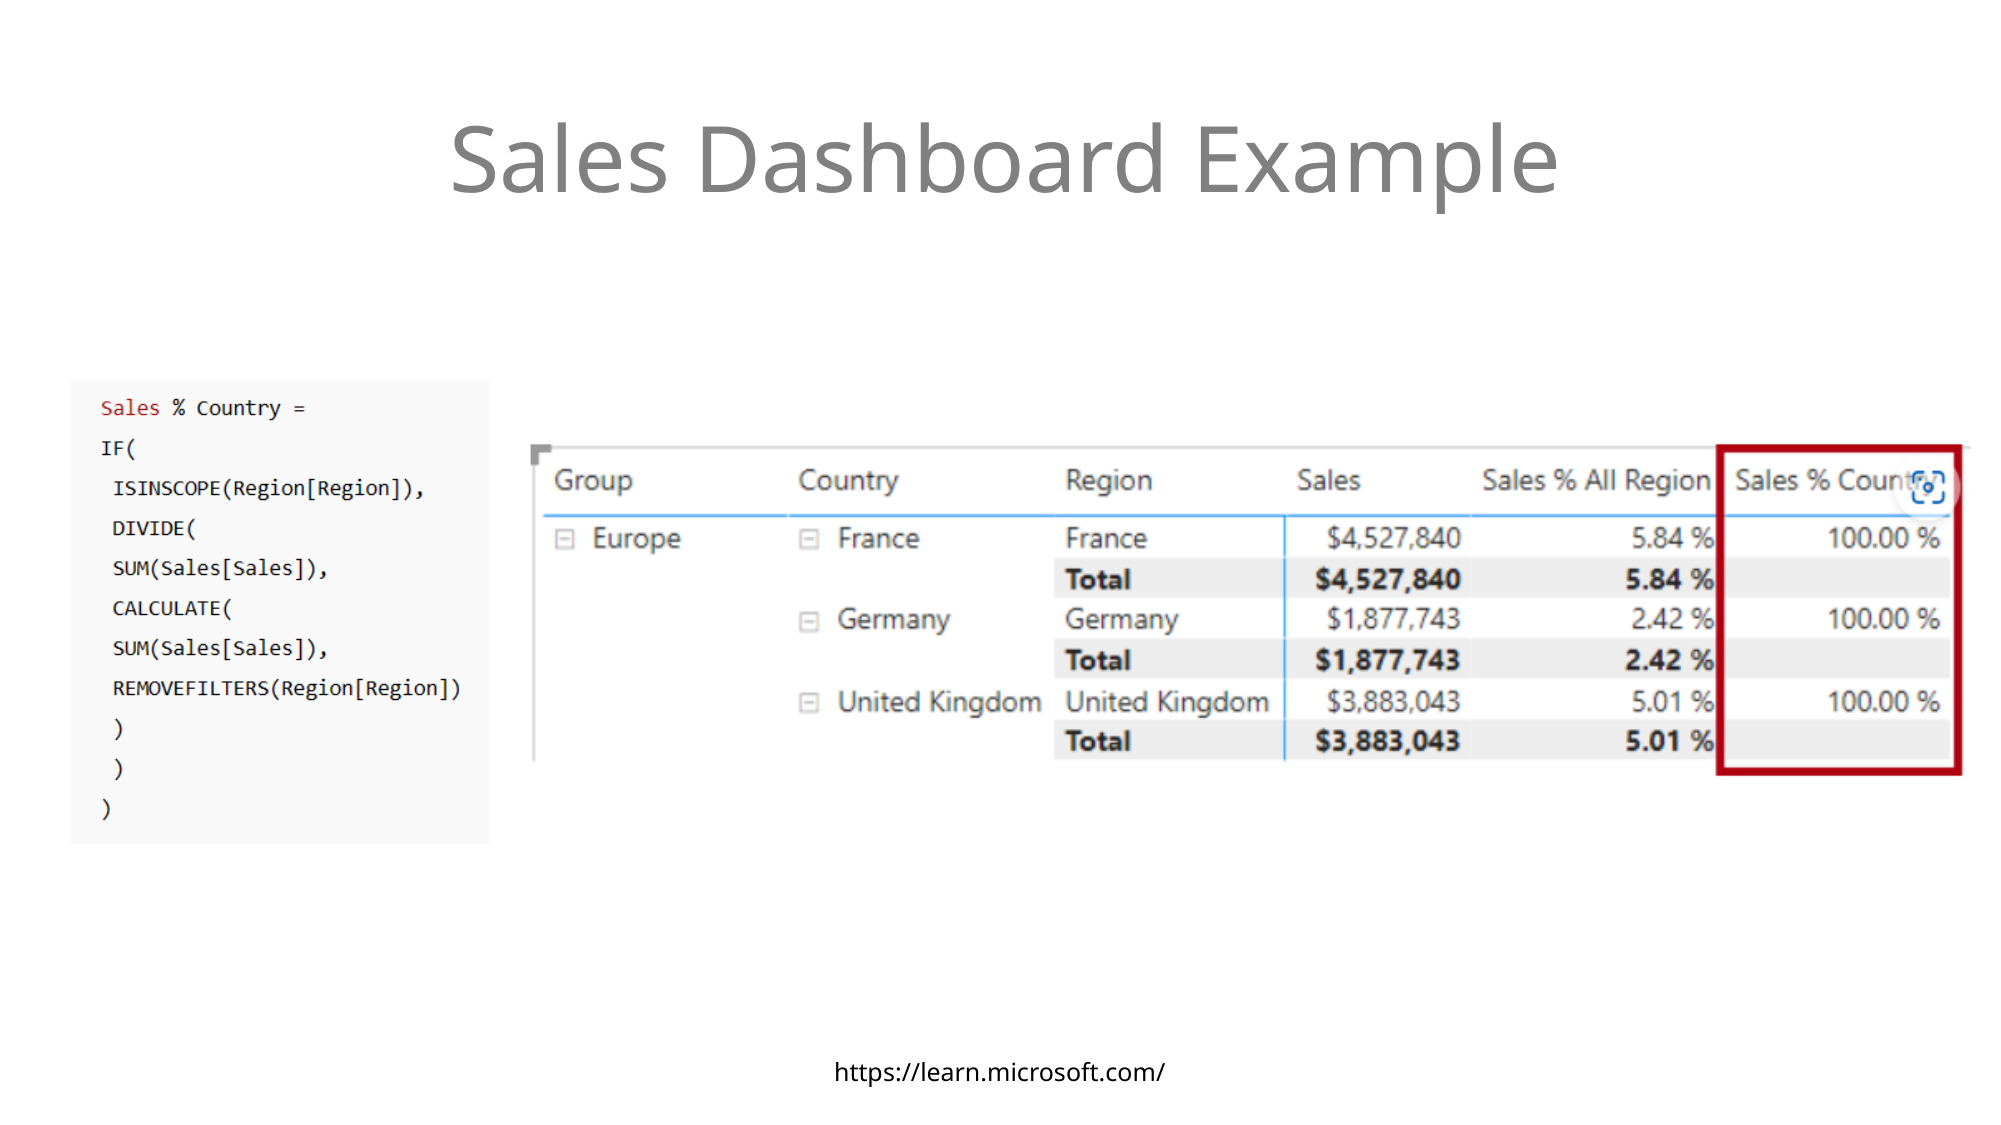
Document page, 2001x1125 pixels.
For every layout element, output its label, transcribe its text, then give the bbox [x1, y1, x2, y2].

text_box https://learn.microsoft.com/ [500, 1049, 1500, 1095]
picture [521, 428, 1989, 796]
title Sales Dashboard Example [0, 54, 2000, 272]
picture [71, 379, 489, 844]
